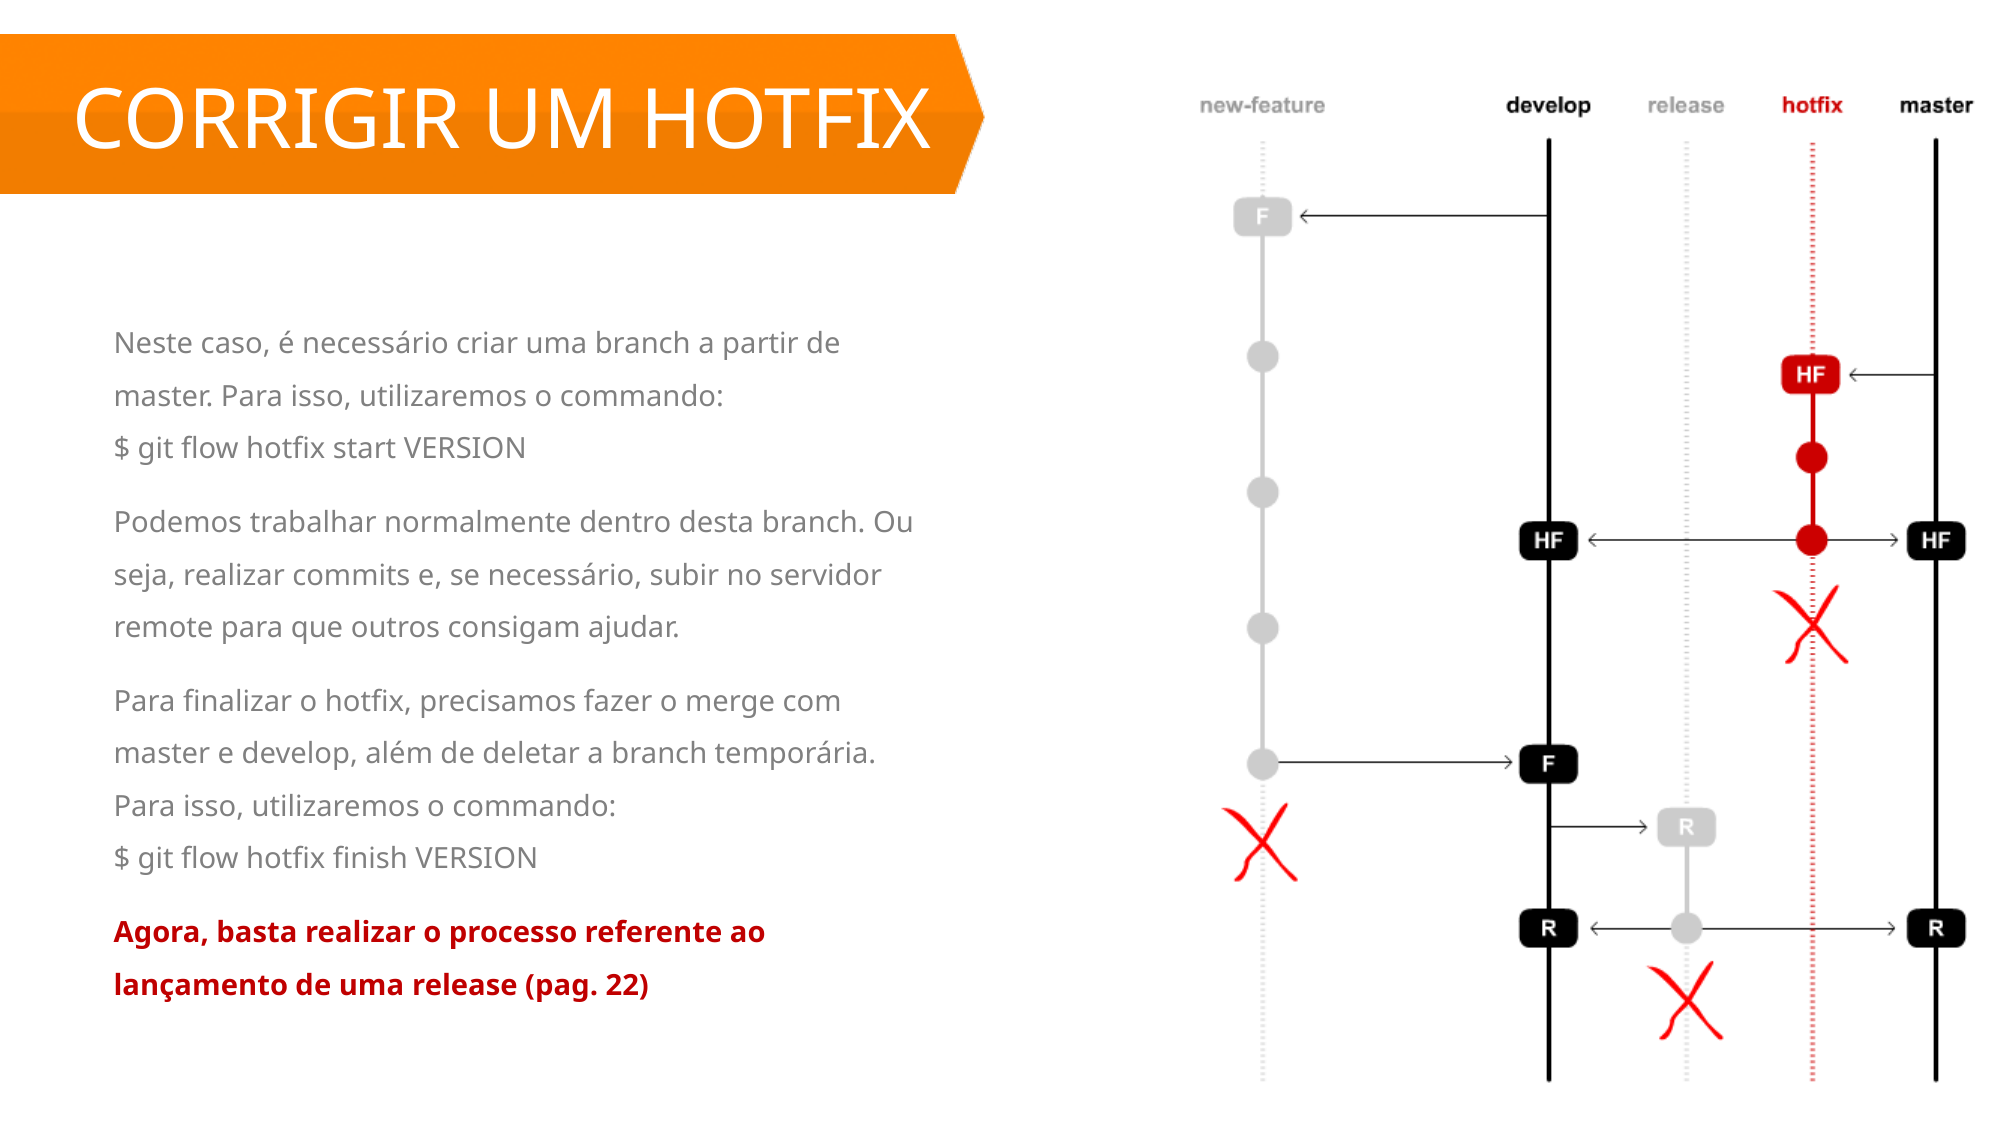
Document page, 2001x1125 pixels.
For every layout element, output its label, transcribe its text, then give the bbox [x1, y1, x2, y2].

picture [1174, 0, 2000, 1125]
picture [0, 34, 985, 194]
text_box Neste caso, é necessário criar uma branch a partir de master. Para isso, utilizaremos o commando: $ git flow hotfix start VERSION Podemos trabalhar normalmente dentro desta branch. Ou seja, realizar commits e, se necessário, subir no servidor remote para que outros consigam ajudar. Para finalizar o hotfix, precisamos fazer o merge com master e develop, além de deletar a branch temporária. Para isso, utilizaremos o commando: $ git flow hotfix finish VERSION Agora, basta realizar o processo referente ao lançamento de uma release (pag. 22) [98, 299, 938, 1064]
